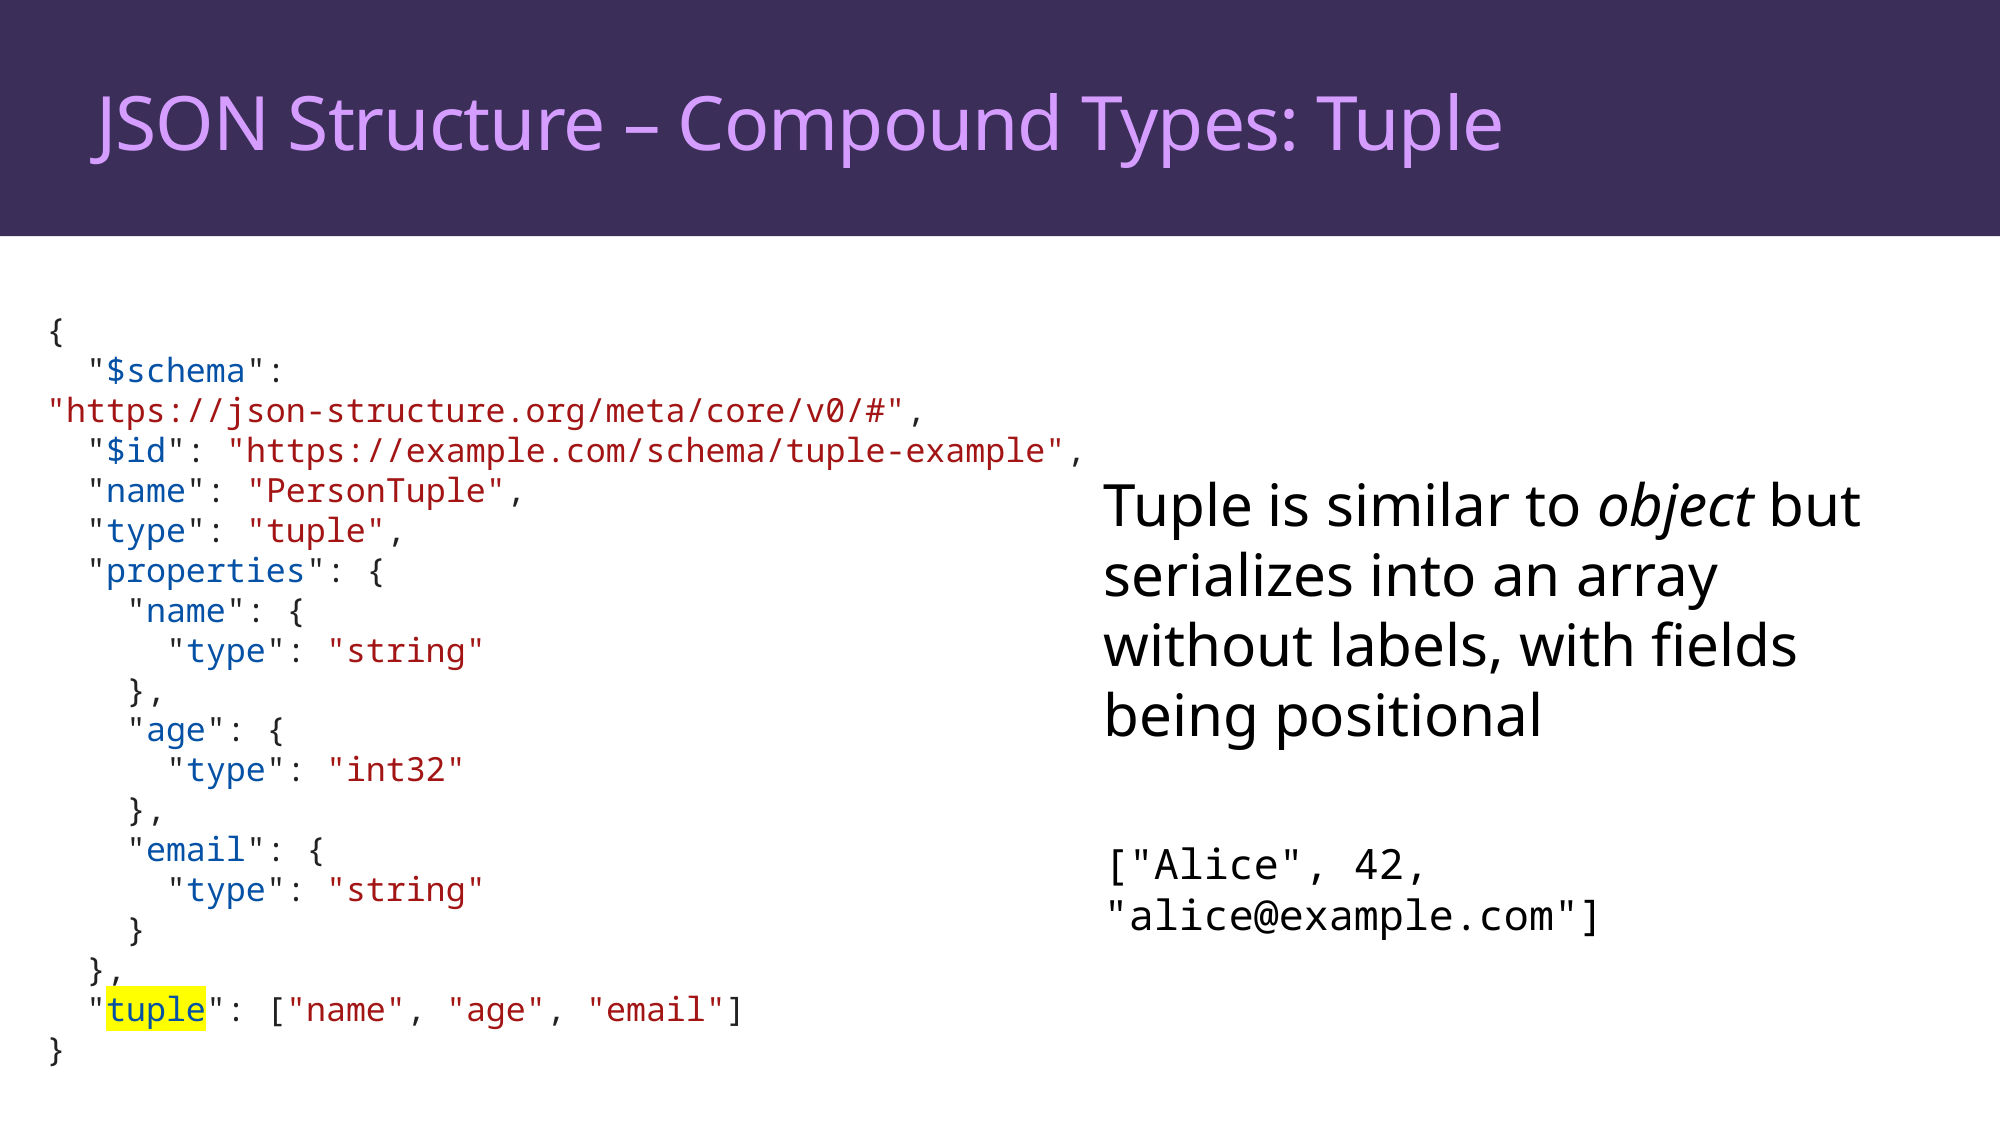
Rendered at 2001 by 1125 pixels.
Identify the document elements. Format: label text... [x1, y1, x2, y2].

text_box { "$schema": "https://json-structure.org/meta/core/v0/#", "$id": "https://example.com/schema/tuple-example", "name": "PersonTuple", "type": "tuple", "properties": { "name": { "type": "string" }, "age": { "type": "int32" }, "email": { "type": "string" } }, "tuple": ["name", "age", "email"] } [31, 302, 1141, 1125]
list Tuple is similar to object but serializes into an array without labels, with fields being positional ["Alice", 42, "alice@example.com"] [1103, 468, 1904, 897]
title JSON Structure – Compound Types: Tuple [96, 75, 1904, 166]
